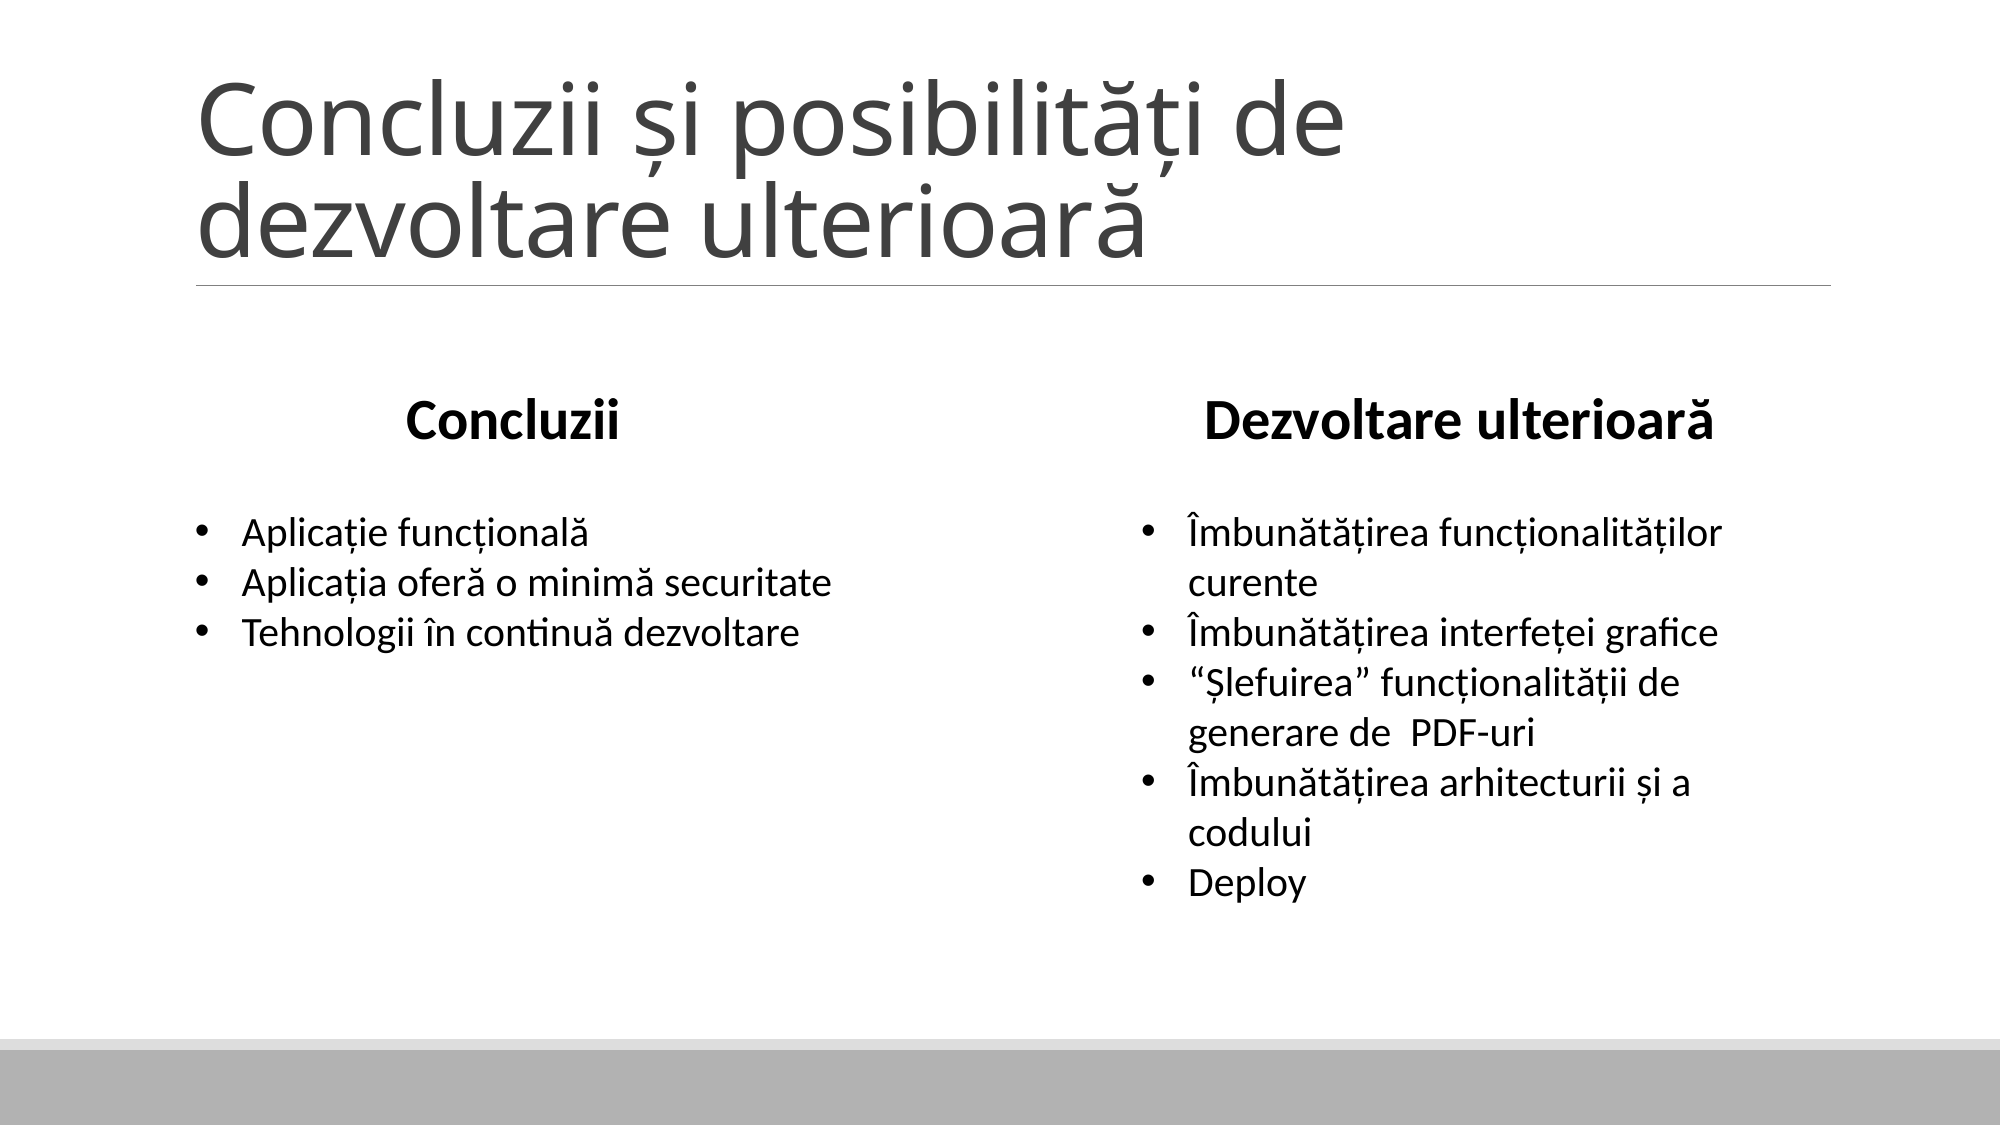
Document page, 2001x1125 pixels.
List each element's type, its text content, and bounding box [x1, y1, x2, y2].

text_box Aplicație funcțională Aplicația oferă o minimă securitate Tehnologii în continuă dezvoltare [180, 497, 848, 663]
title Concluzii și posibilități de dezvoltare ulterioară [180, 47, 1830, 285]
text_box Concluzii [391, 373, 637, 459]
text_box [1125, 373, 1795, 918]
